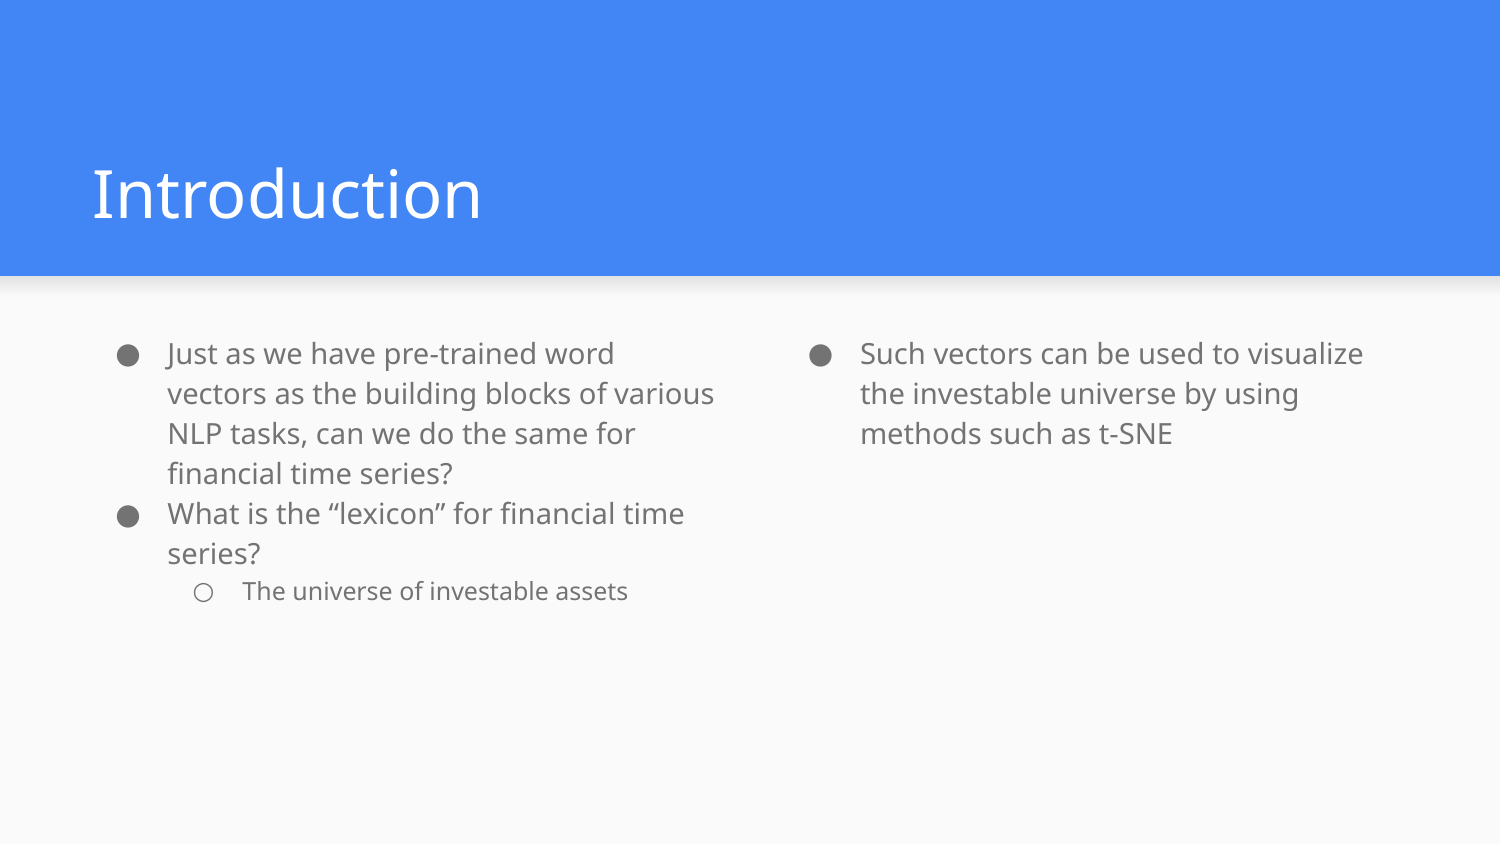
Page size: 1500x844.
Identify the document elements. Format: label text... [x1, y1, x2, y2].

list Just as we have pre-trained word vectors as the building blocks of various NLP tasks, can we do the same for financial time series? What is the “lexicon” for financial time series? The universe of investable assets [77, 314, 734, 760]
title Introduction [77, 121, 1427, 248]
list Such vectors can be used to visualize the investable universe by using methods such as t-SNE [770, 314, 1427, 760]
